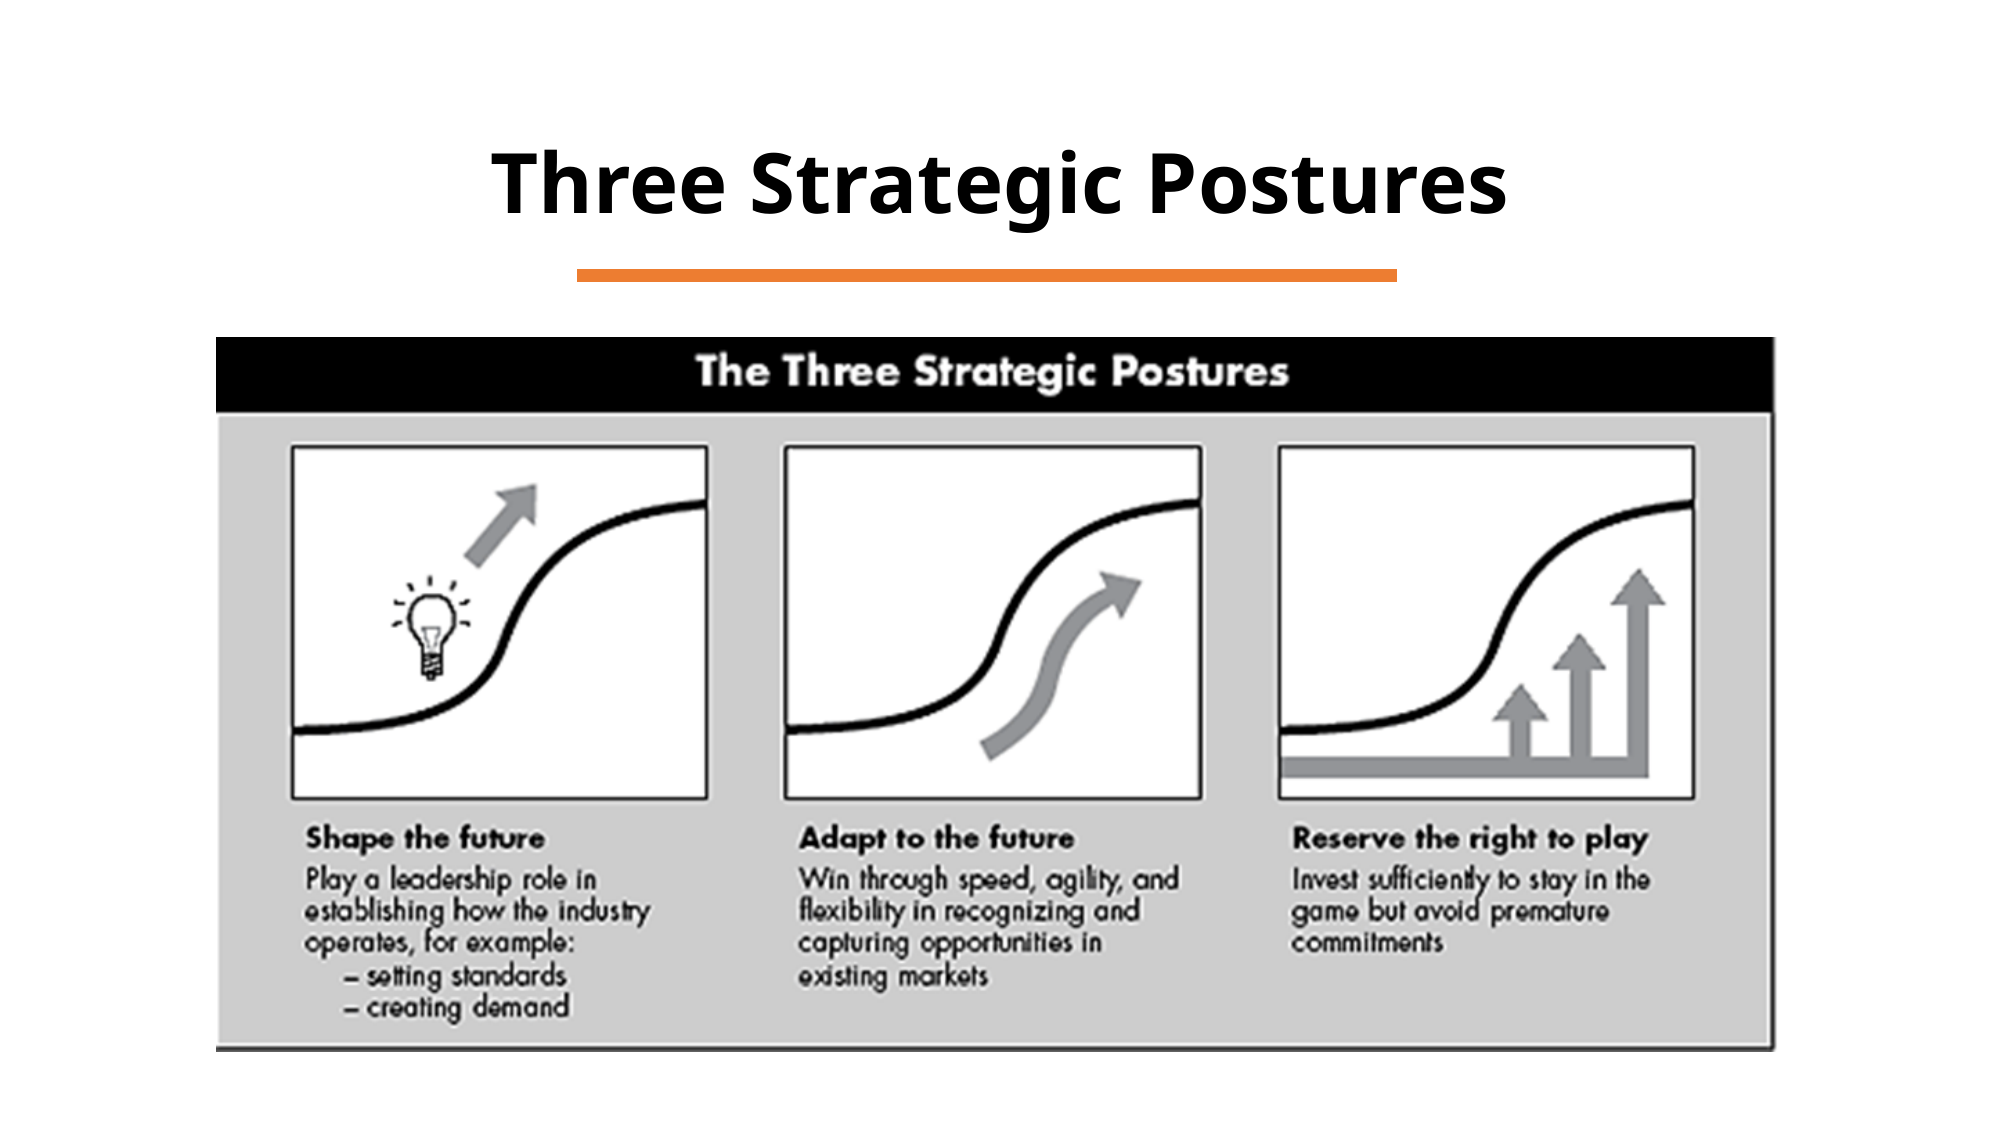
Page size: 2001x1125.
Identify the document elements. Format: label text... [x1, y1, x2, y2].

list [216, 337, 1784, 1052]
title Three Strategic Postures [137, 78, 1863, 296]
text_box [577, 269, 1397, 282]
